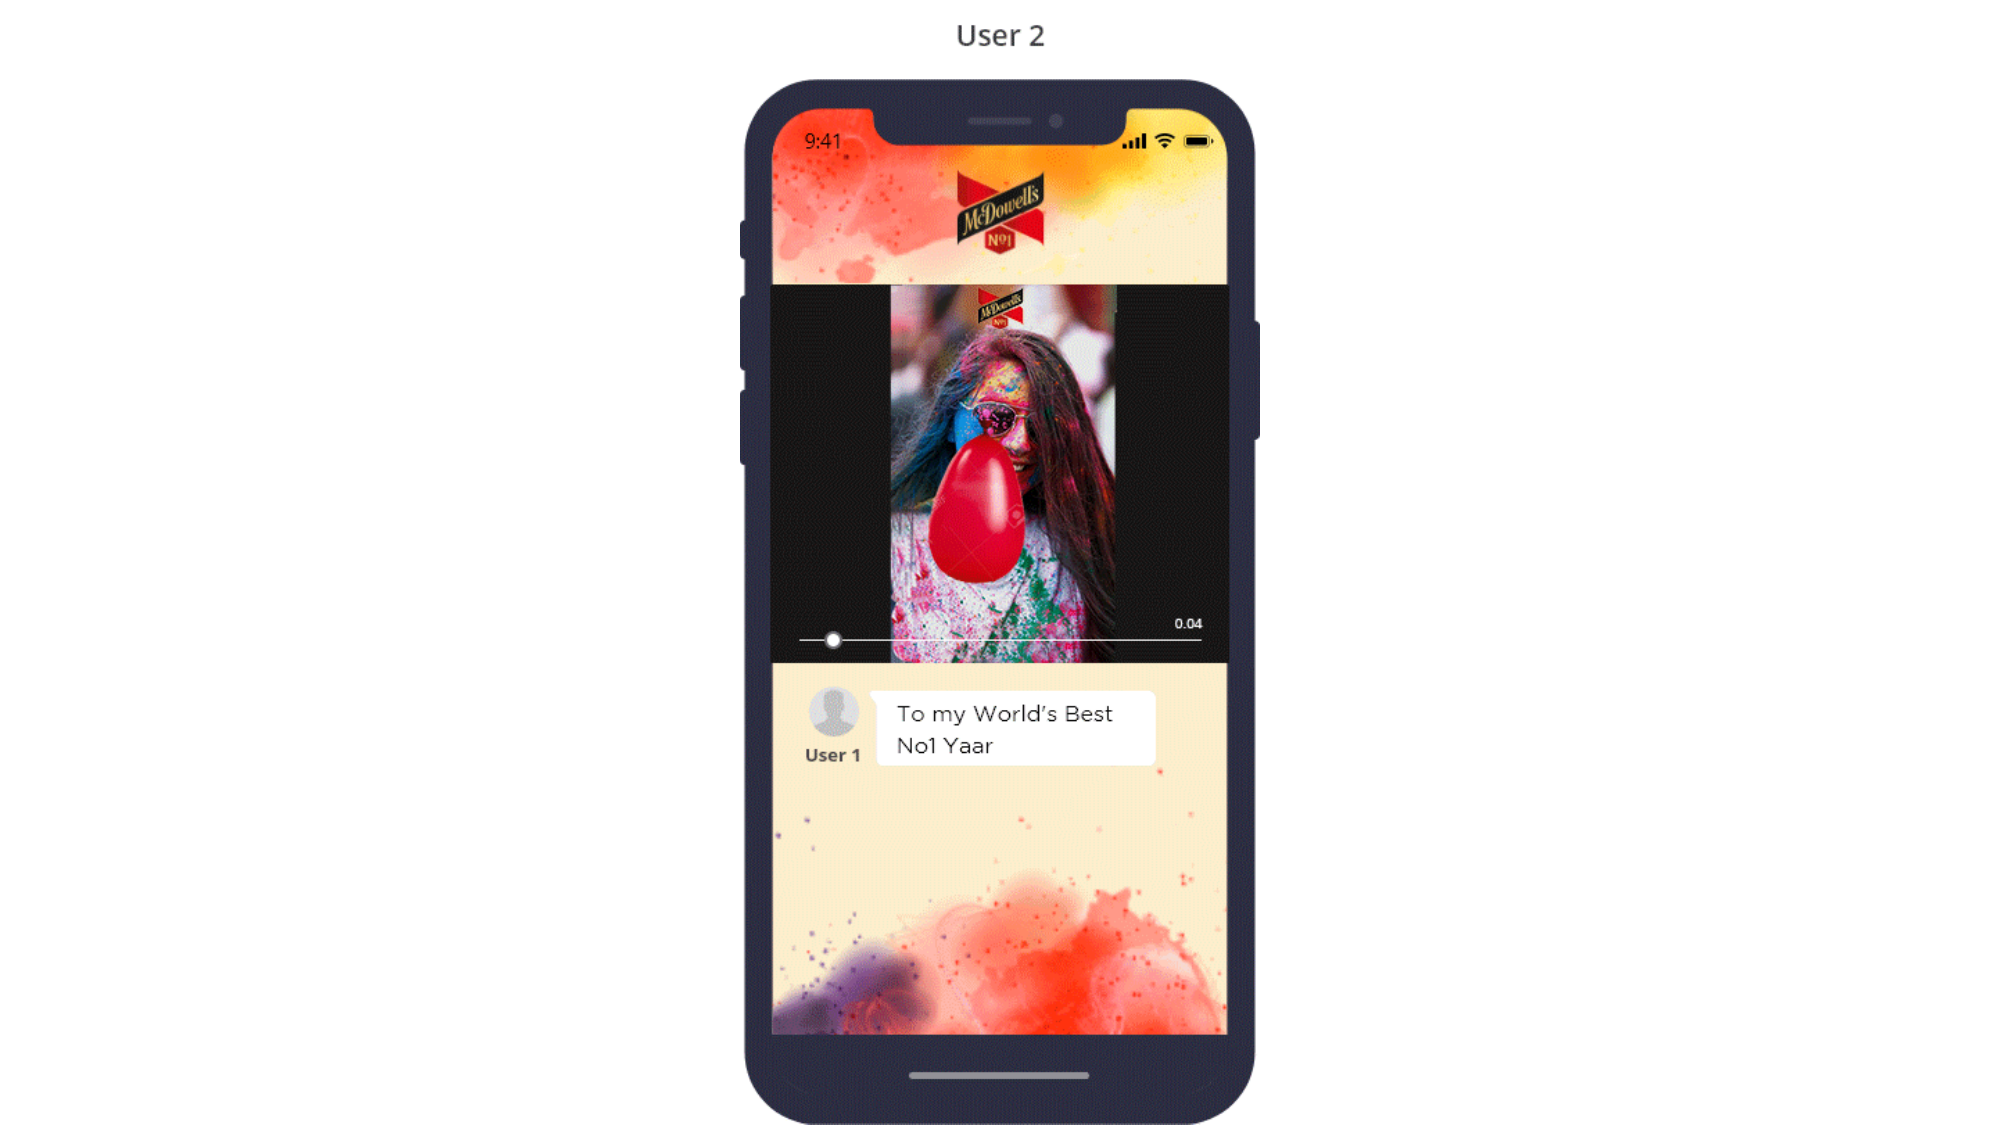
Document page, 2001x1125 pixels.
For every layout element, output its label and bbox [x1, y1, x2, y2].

picture [740, 0, 1260, 1125]
